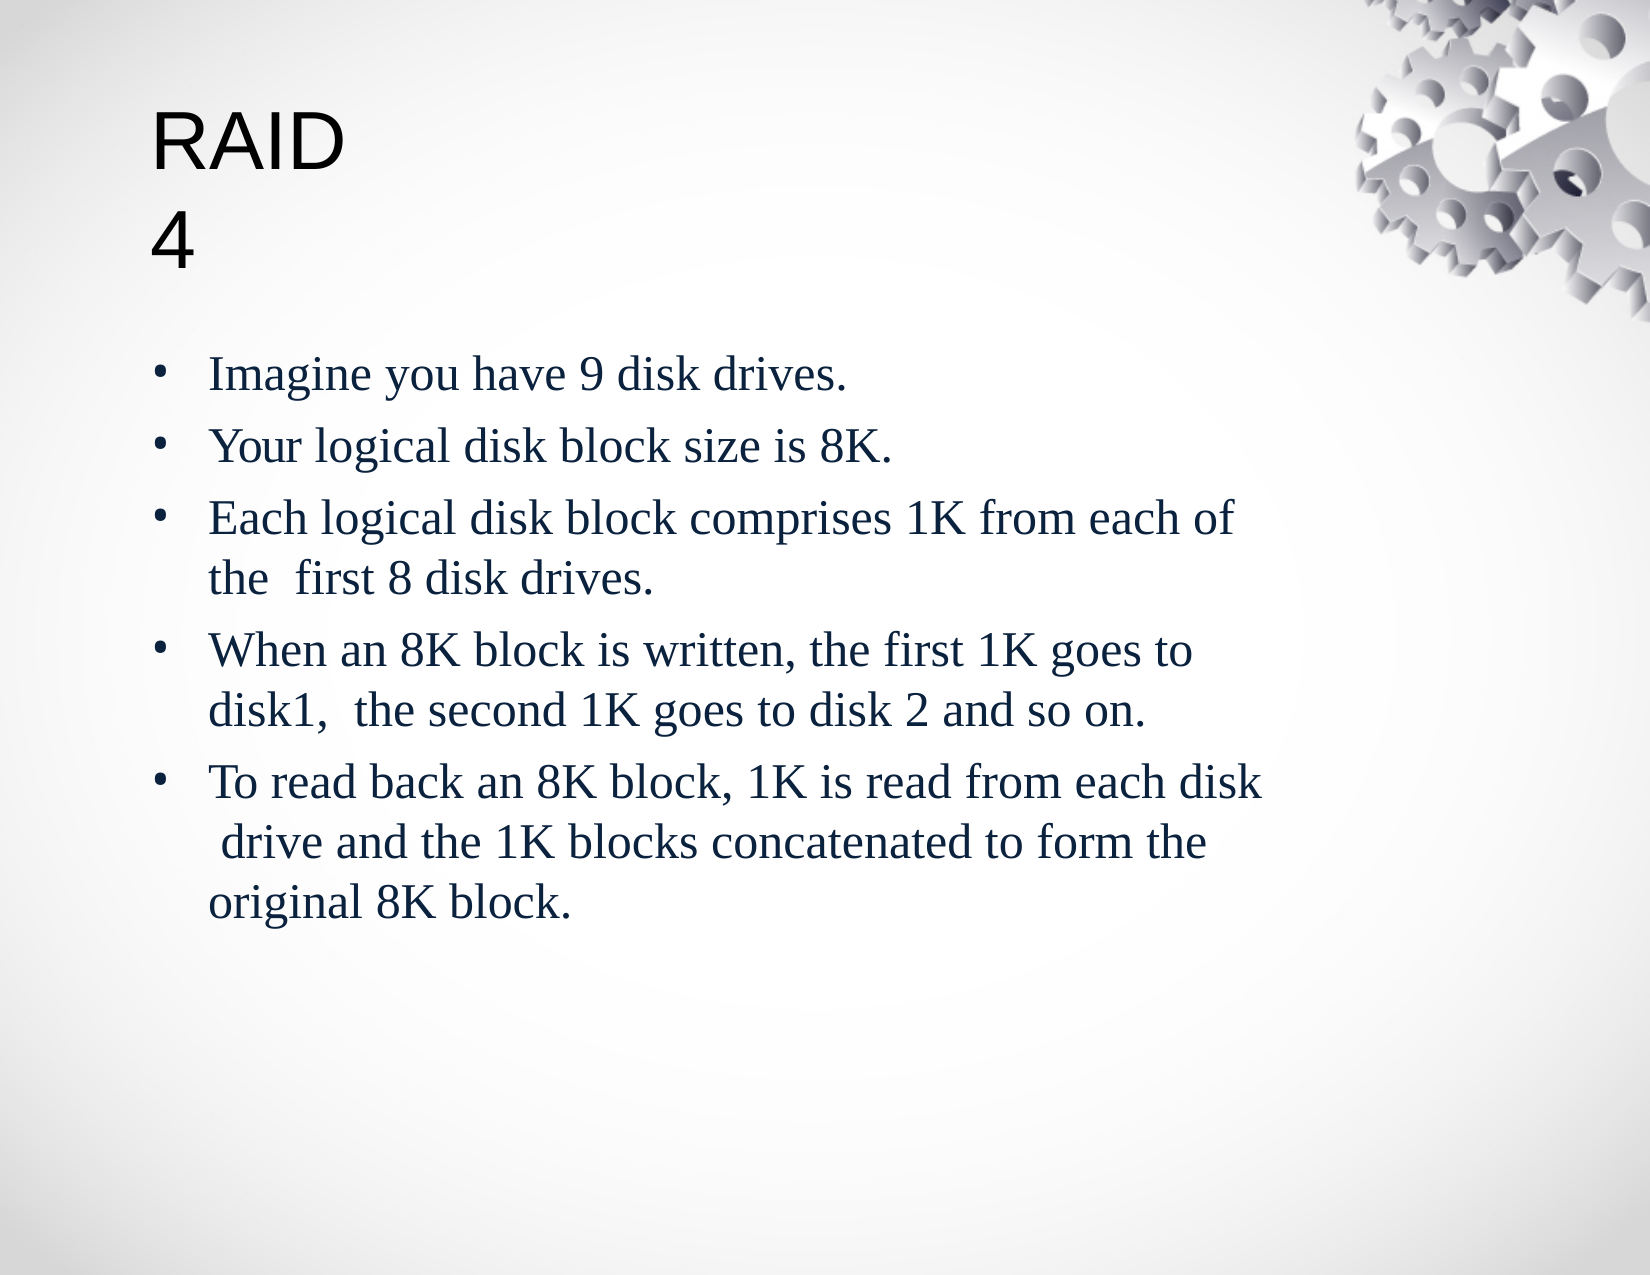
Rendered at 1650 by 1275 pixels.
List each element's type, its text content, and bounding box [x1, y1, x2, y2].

text_box Imagine you have 9 disk drives. Your logical disk block size is 8K. Each logical disk block comprises 1K from each of the first 8 disk drives. When an 8K block is written, the first 1K goes to disk1, the second 1K goes to disk 2 and so on. To read back an 8K block, 1K is read from each disk drive and the 1K blocks concatenated to form the original 8K block. [149, 326, 1328, 929]
title RAID 4 [147, 77, 393, 293]
picture [0, 0, 1650, 1275]
